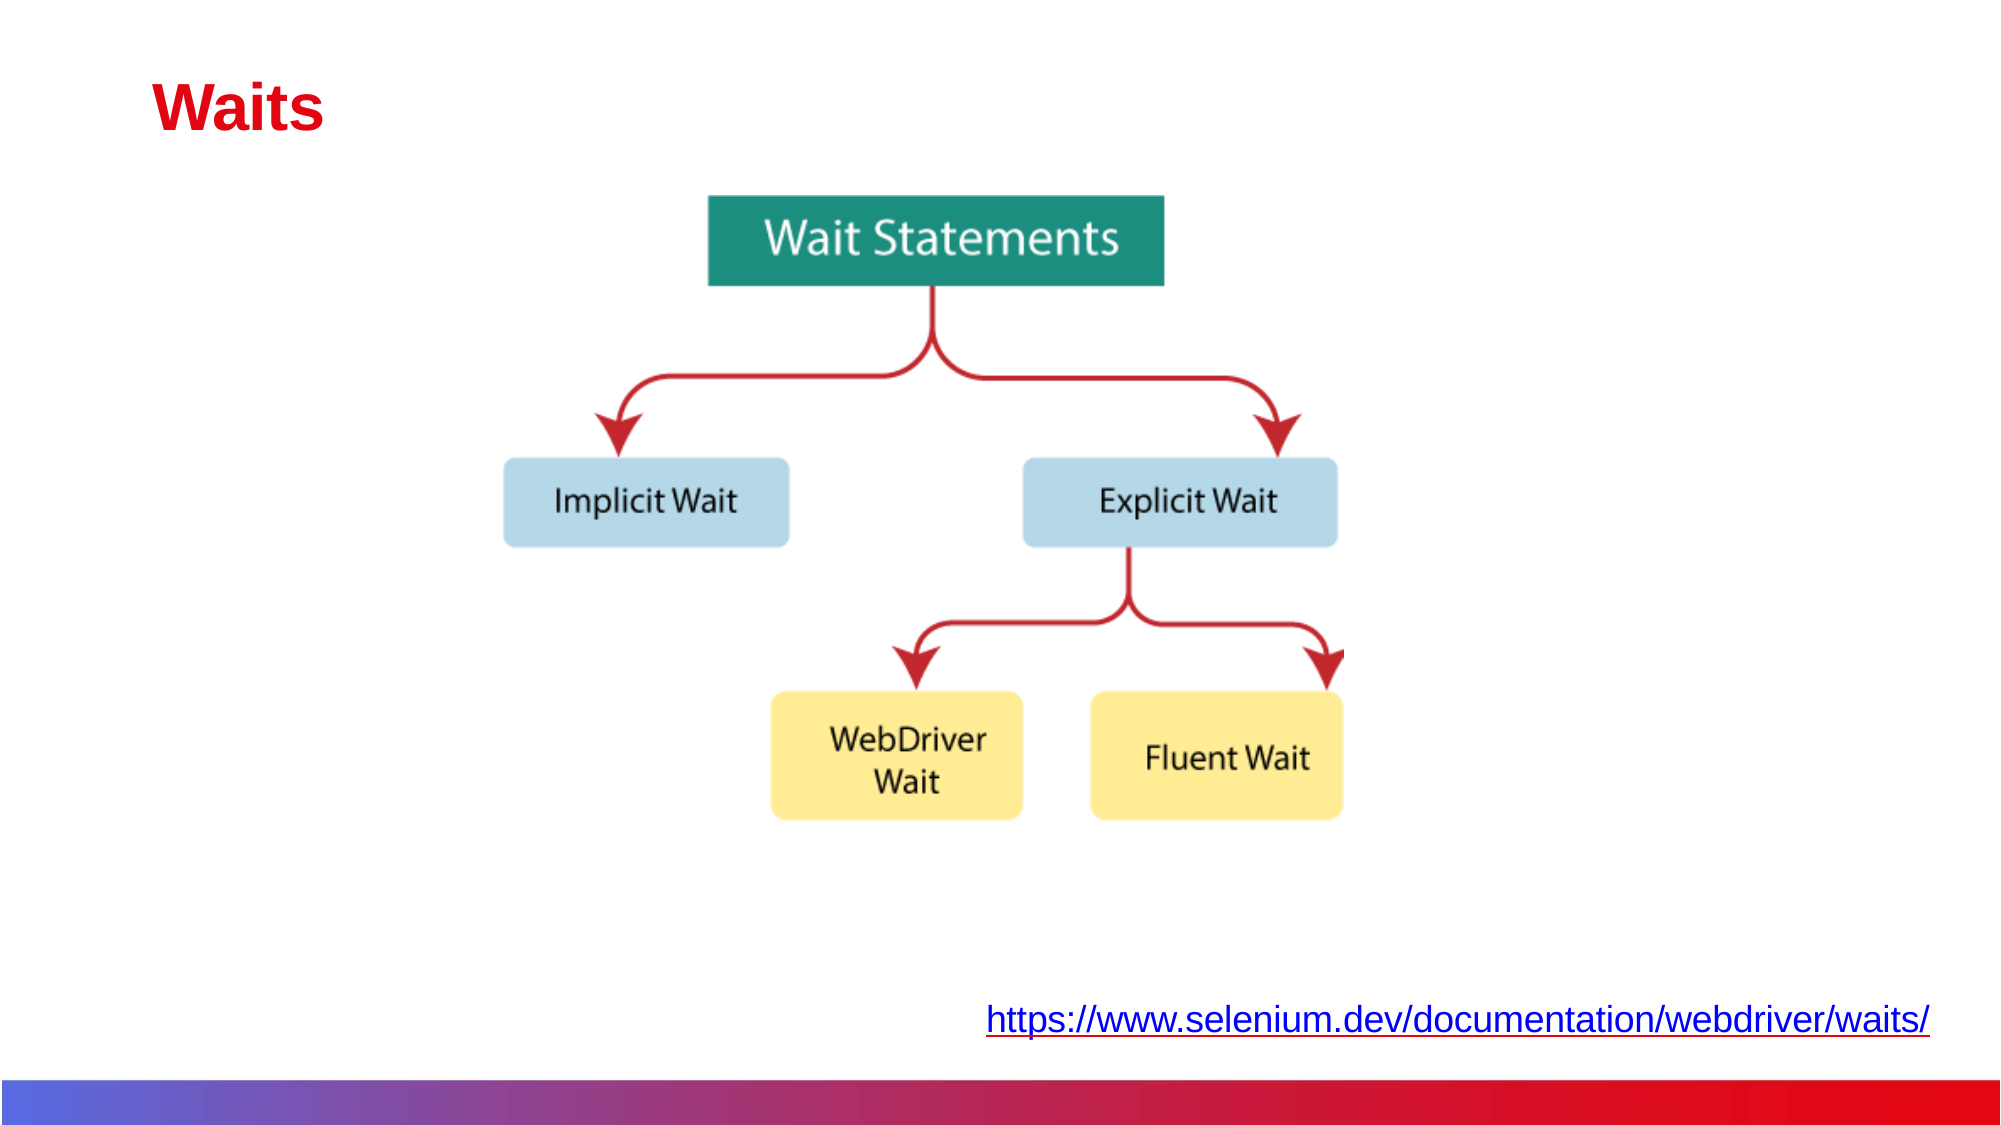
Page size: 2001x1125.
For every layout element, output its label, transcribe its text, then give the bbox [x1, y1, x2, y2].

text_box https://www.selenium.dev/documentation/webdriver/waits/ [983, 993, 1947, 1041]
picture [503, 195, 1345, 822]
title Waits [150, 62, 330, 253]
picture [0, 1076, 2000, 1125]
